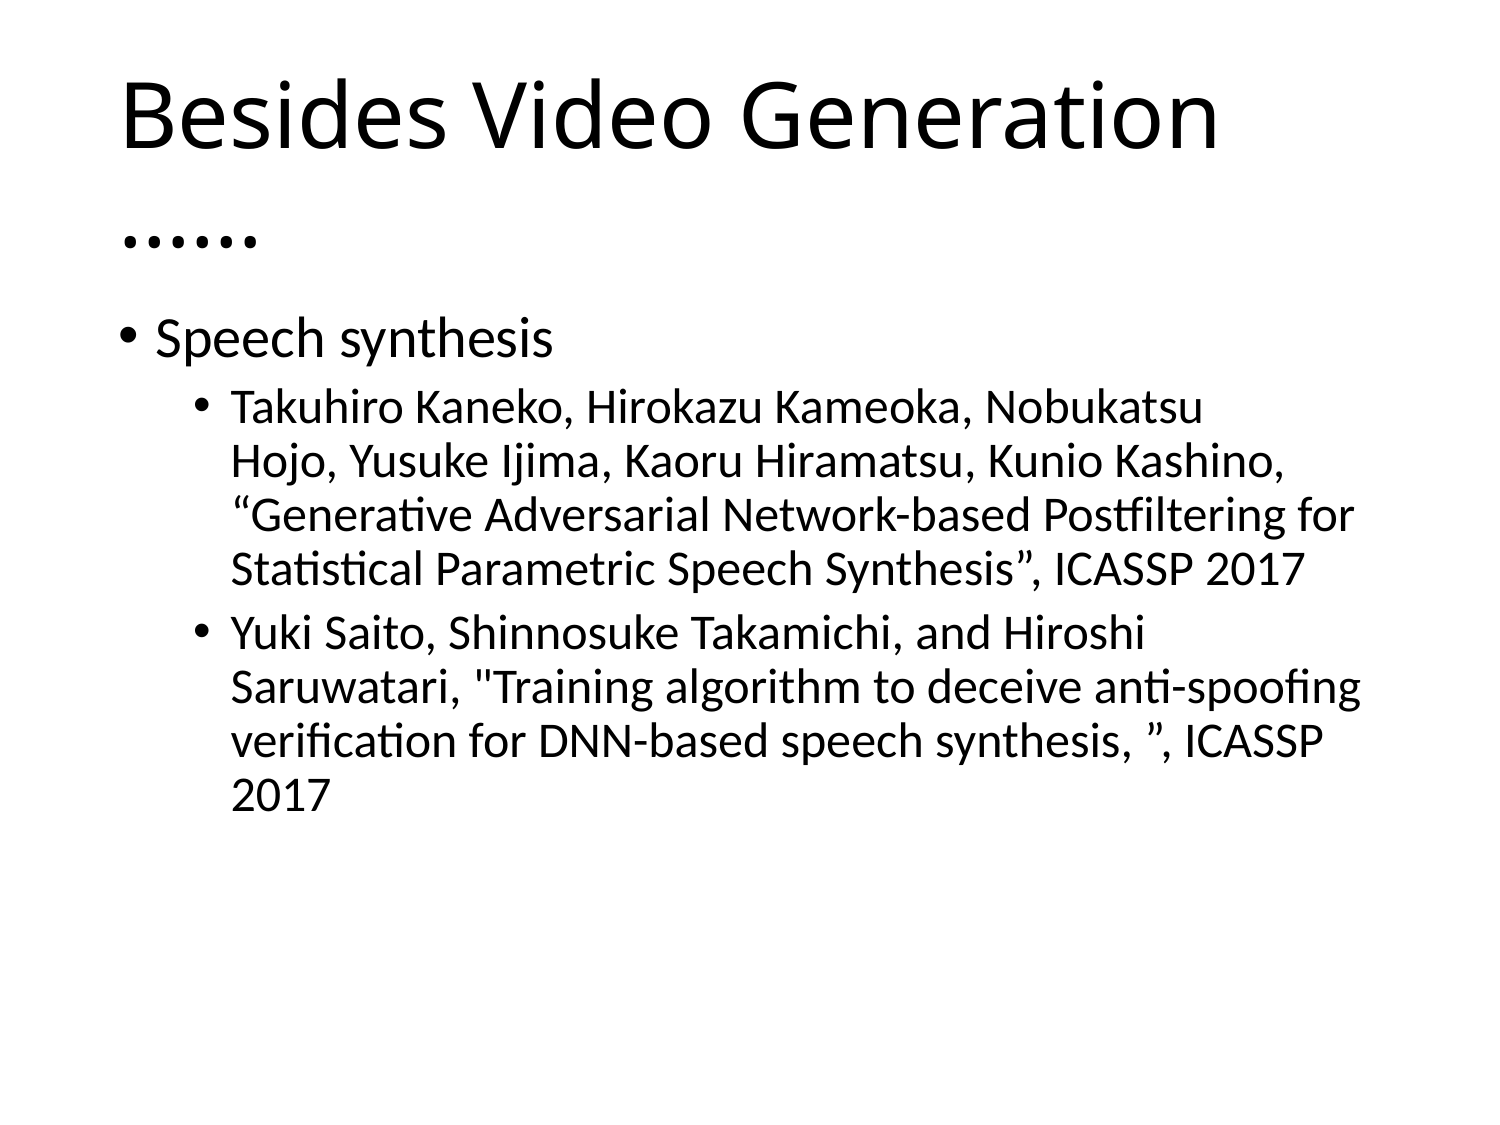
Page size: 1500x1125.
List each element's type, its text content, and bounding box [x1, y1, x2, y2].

title Besides Video Generation …… [103, 59, 1397, 278]
list Speech synthesis Takuhiro Kaneko, Hirokazu Kameoka, Nobukatsu Hojo, Yusuke Ijima, Kaoru Hiramatsu, Kunio Kashino, “Generative Adversarial Network-based Postfiltering for Statistical Parametric Speech Synthesis”, ICASSP 2017 Yuki Saito, Shinnosuke Takamichi, and Hiroshi Saruwatari, "Training algorithm to deceive anti-spoofing verification for DNN-based speech synthesis, ”, ICASSP 2017 [103, 299, 1397, 1014]
